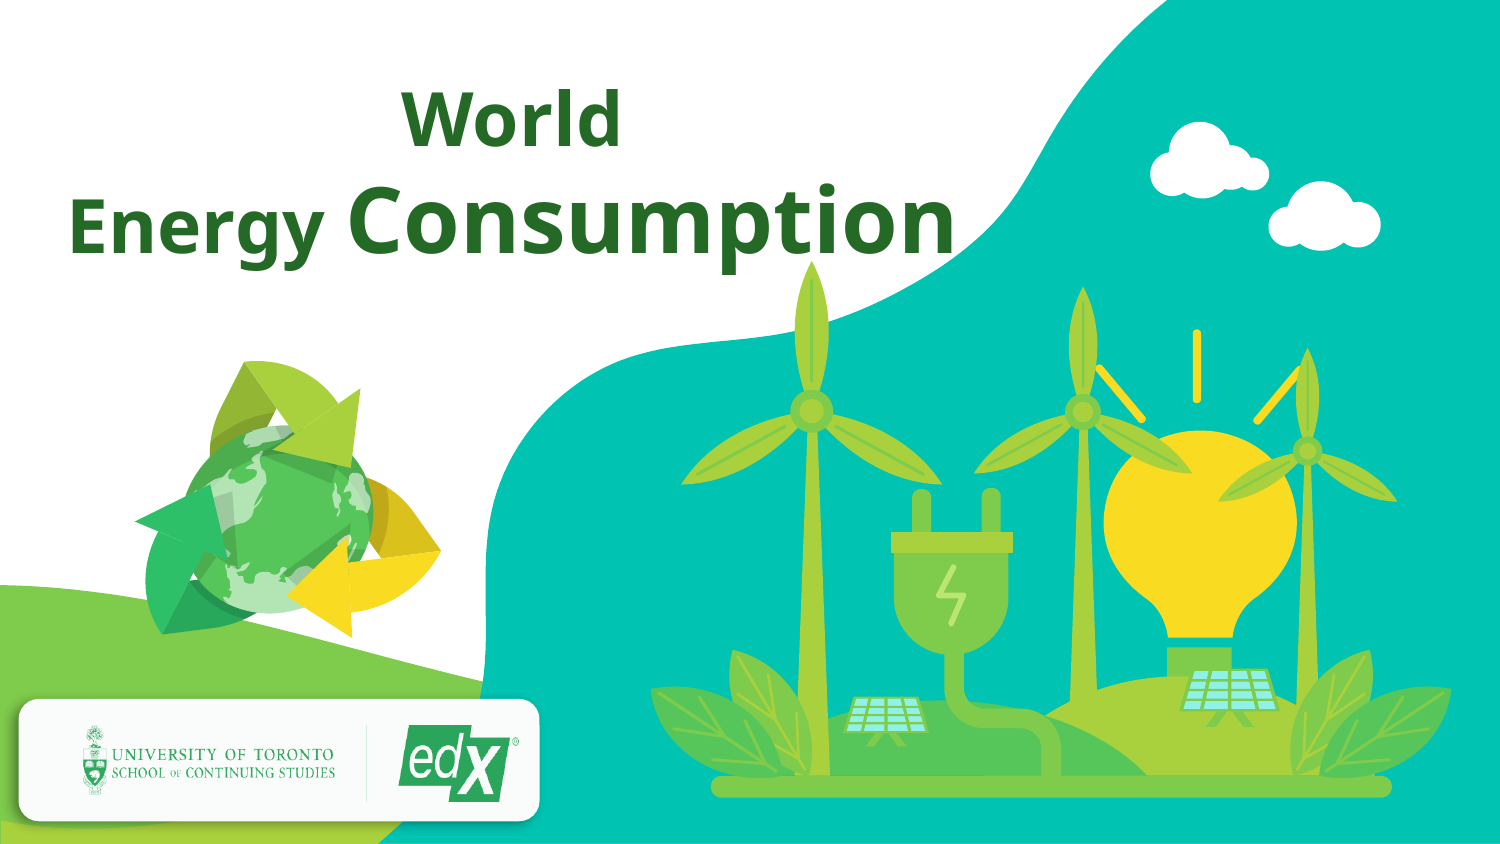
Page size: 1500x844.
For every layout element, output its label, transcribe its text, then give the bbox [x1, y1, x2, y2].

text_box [1217, 347, 1398, 427]
picture [18, 698, 540, 822]
text_box [1196, 329, 1202, 404]
text_box [1268, 181, 1381, 251]
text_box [650, 428, 1452, 798]
text_box [1150, 121, 1270, 199]
title World Energy Consumption [41, 36, 985, 307]
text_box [123, 368, 413, 674]
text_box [680, 260, 943, 485]
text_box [973, 286, 1193, 474]
